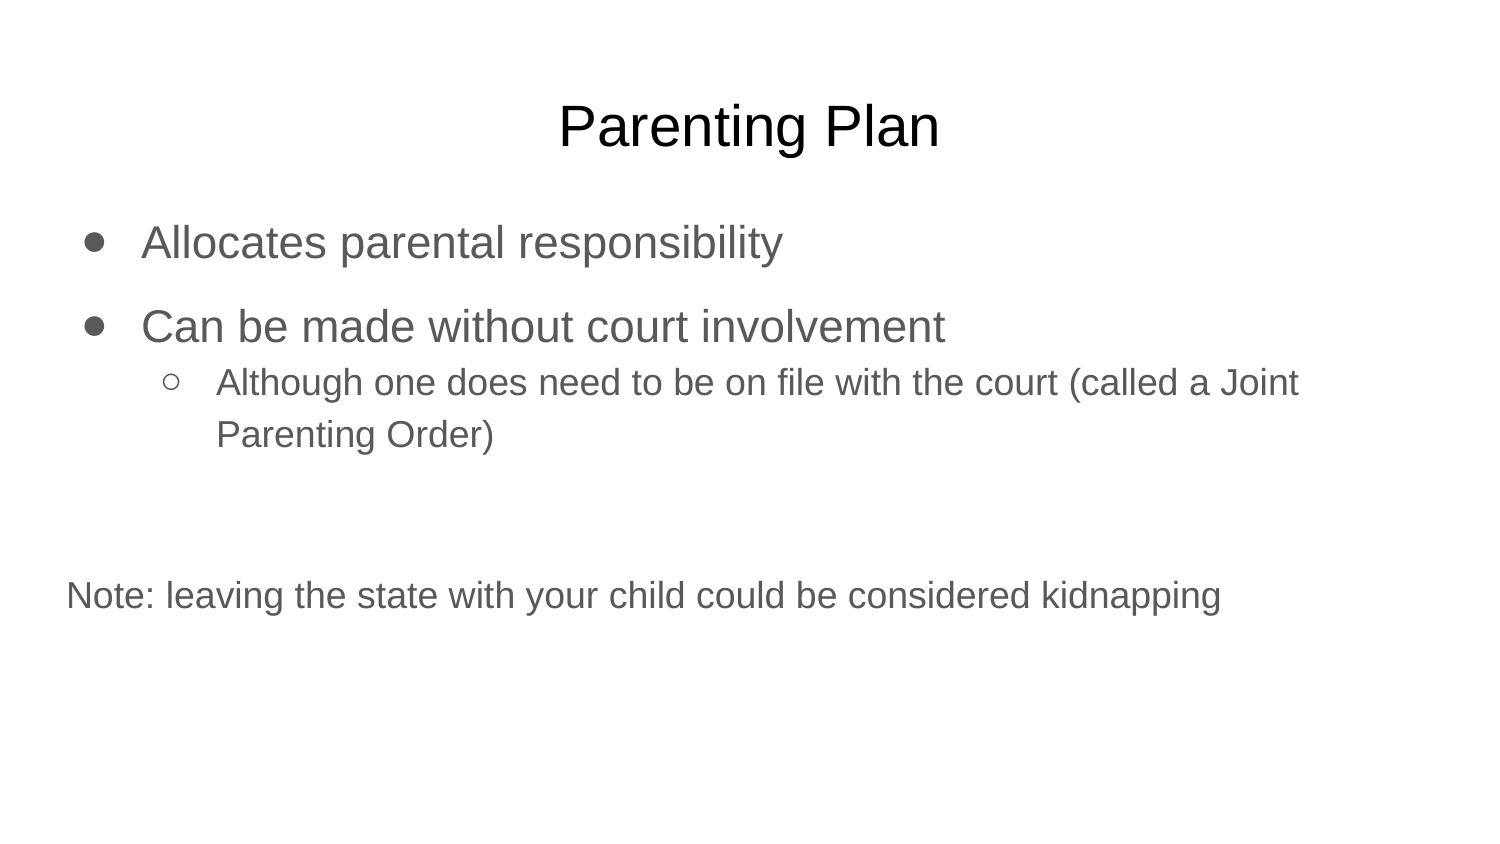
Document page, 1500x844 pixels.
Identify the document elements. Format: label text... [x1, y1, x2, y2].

list Allocates parental responsibility Can be made without court involvement Although one does need to be on file with the court (called a Joint Parenting Order) Note: leaving the state with your child could be considered kidnapping [51, 189, 1449, 750]
title Parenting Plan [51, 72, 1449, 167]
